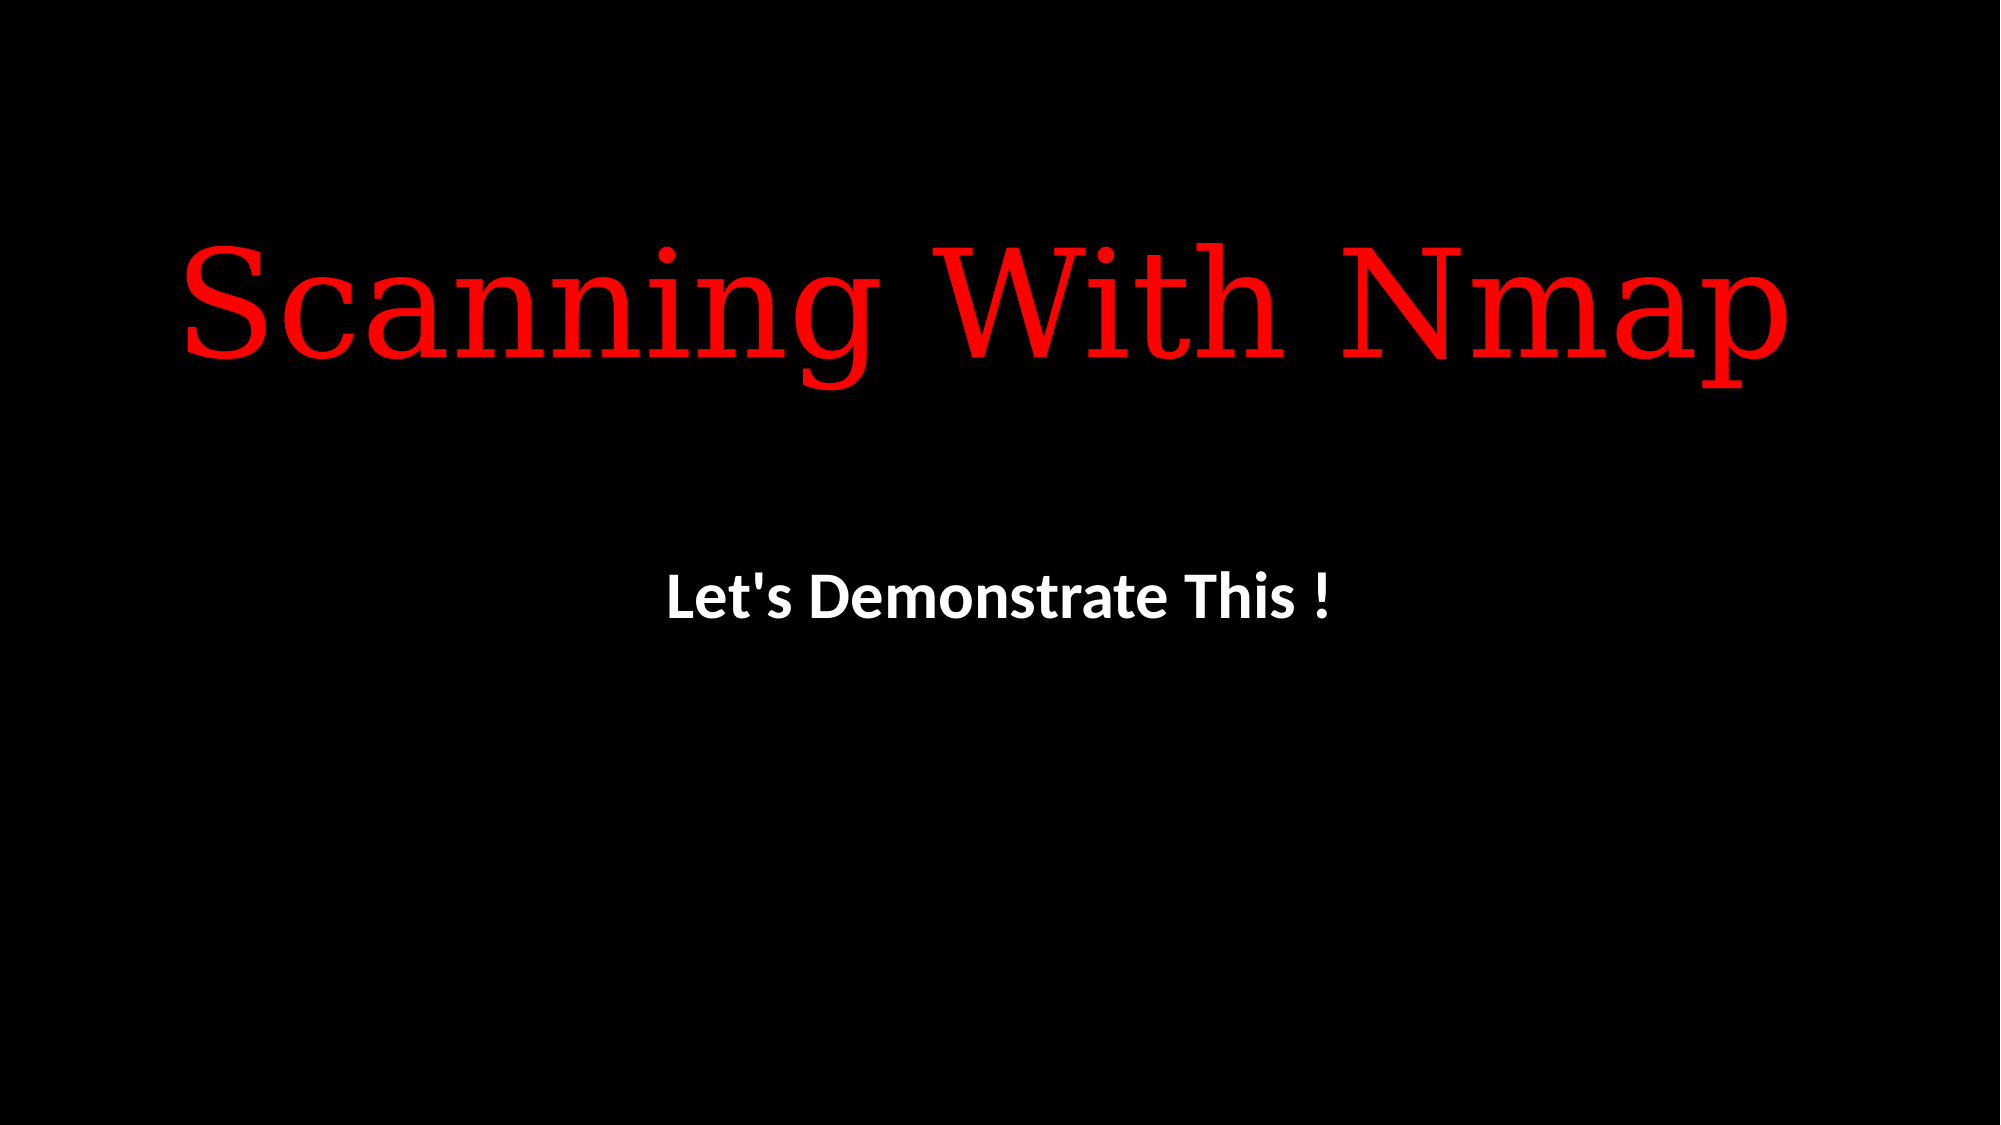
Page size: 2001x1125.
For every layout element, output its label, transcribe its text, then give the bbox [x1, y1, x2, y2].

title Scanning With Nmap [137, 200, 1863, 418]
list Let's Demonstrate This ! [137, 552, 1863, 1014]
